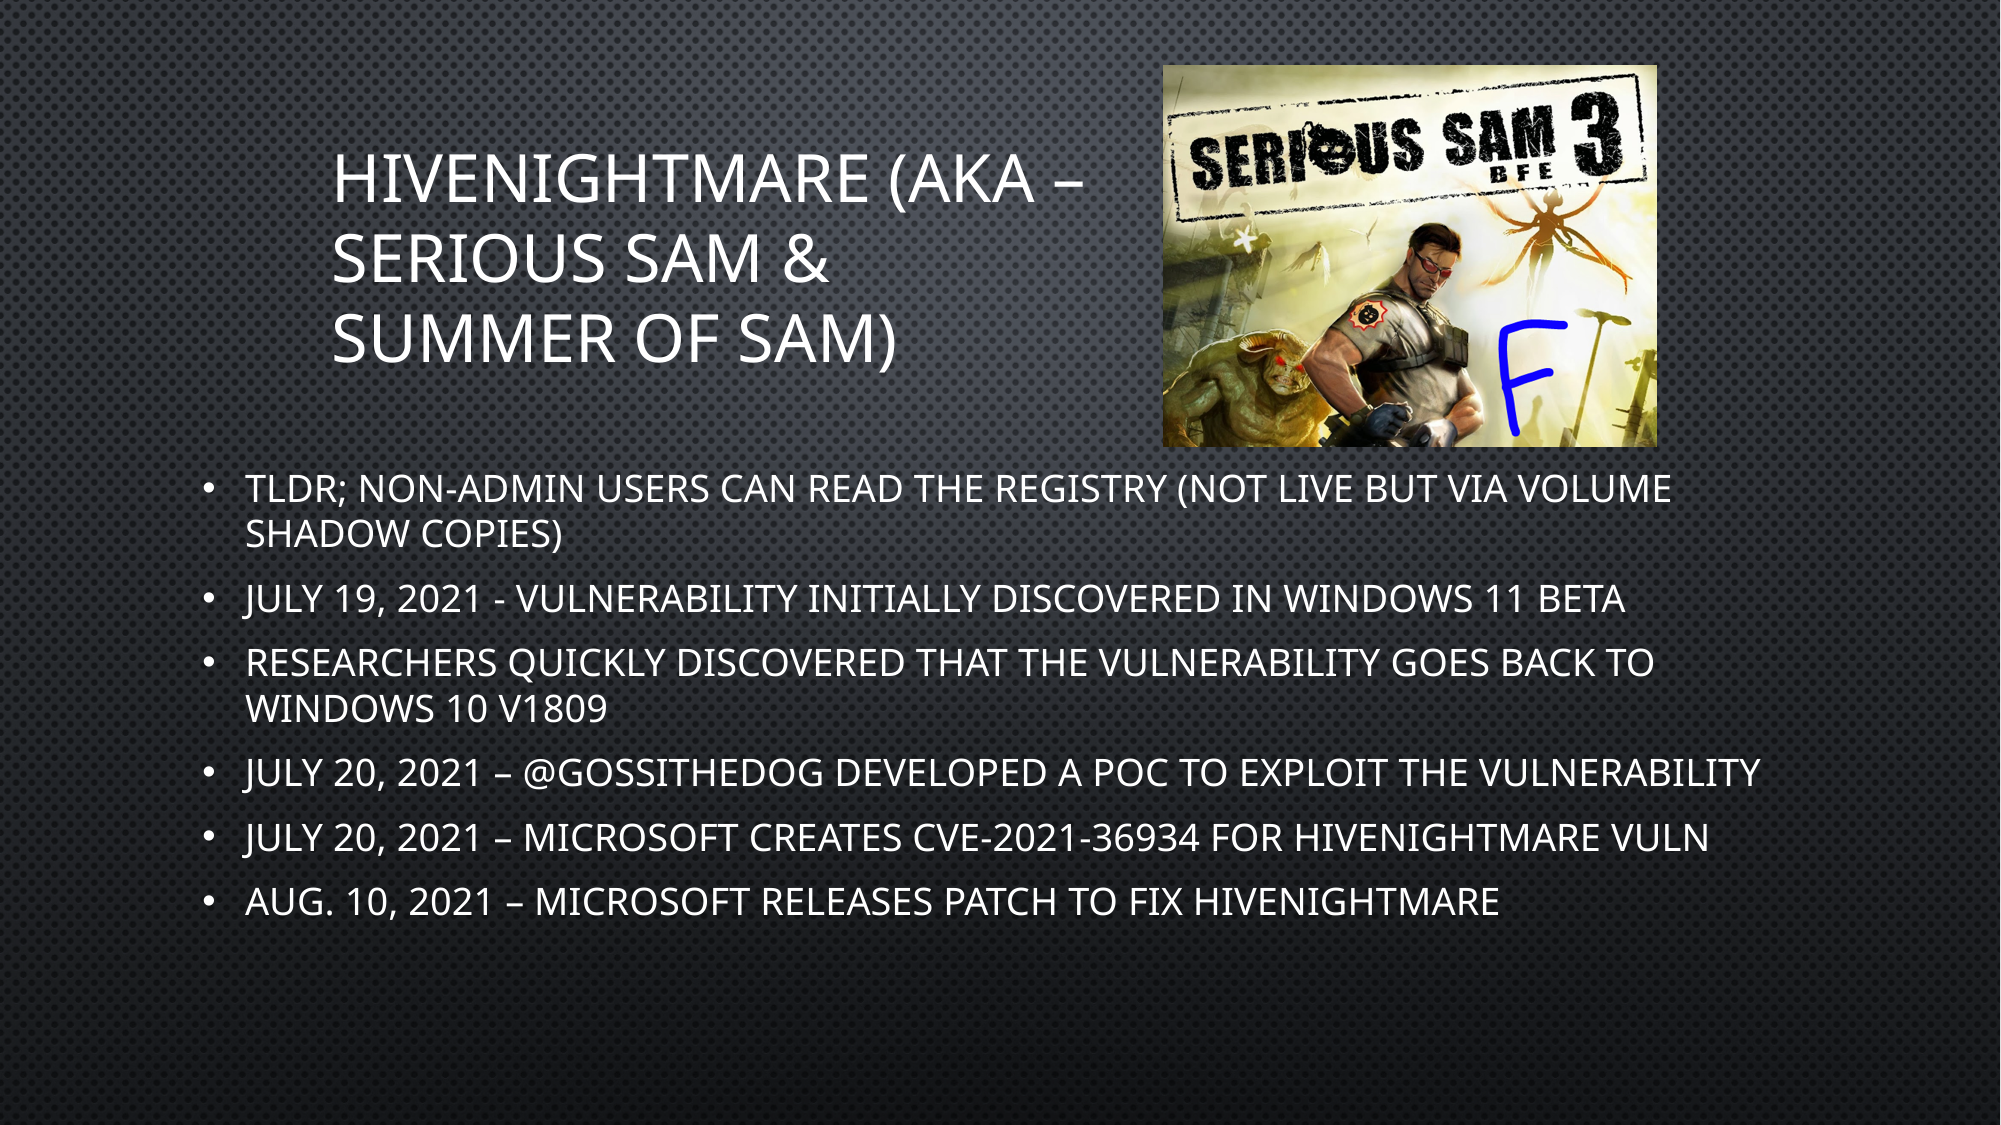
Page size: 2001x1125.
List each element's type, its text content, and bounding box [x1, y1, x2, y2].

list TLDR; Non-admin users can read the registry (not live but via Volume Shadow Copies) July 19, 2021 - Vulnerability initially discovered in Windows 11 beta Researchers quickly discovered that the vulnerability goes back to Windows 10 v1809 July 20, 2021 – @GossiTheDog developed a PoC to exploit the vulnerability July 20, 2021 – Microsoft creates CVE-2021-36934 for HiveNightmare vuln Aug. 10, 2021 – Microsoft releases patch to fix HiveNightmare [187, 437, 1813, 950]
title Hivenightmare (aka – Serious sam & summer of sam) [316, 99, 1117, 413]
picture [1162, 65, 1657, 447]
